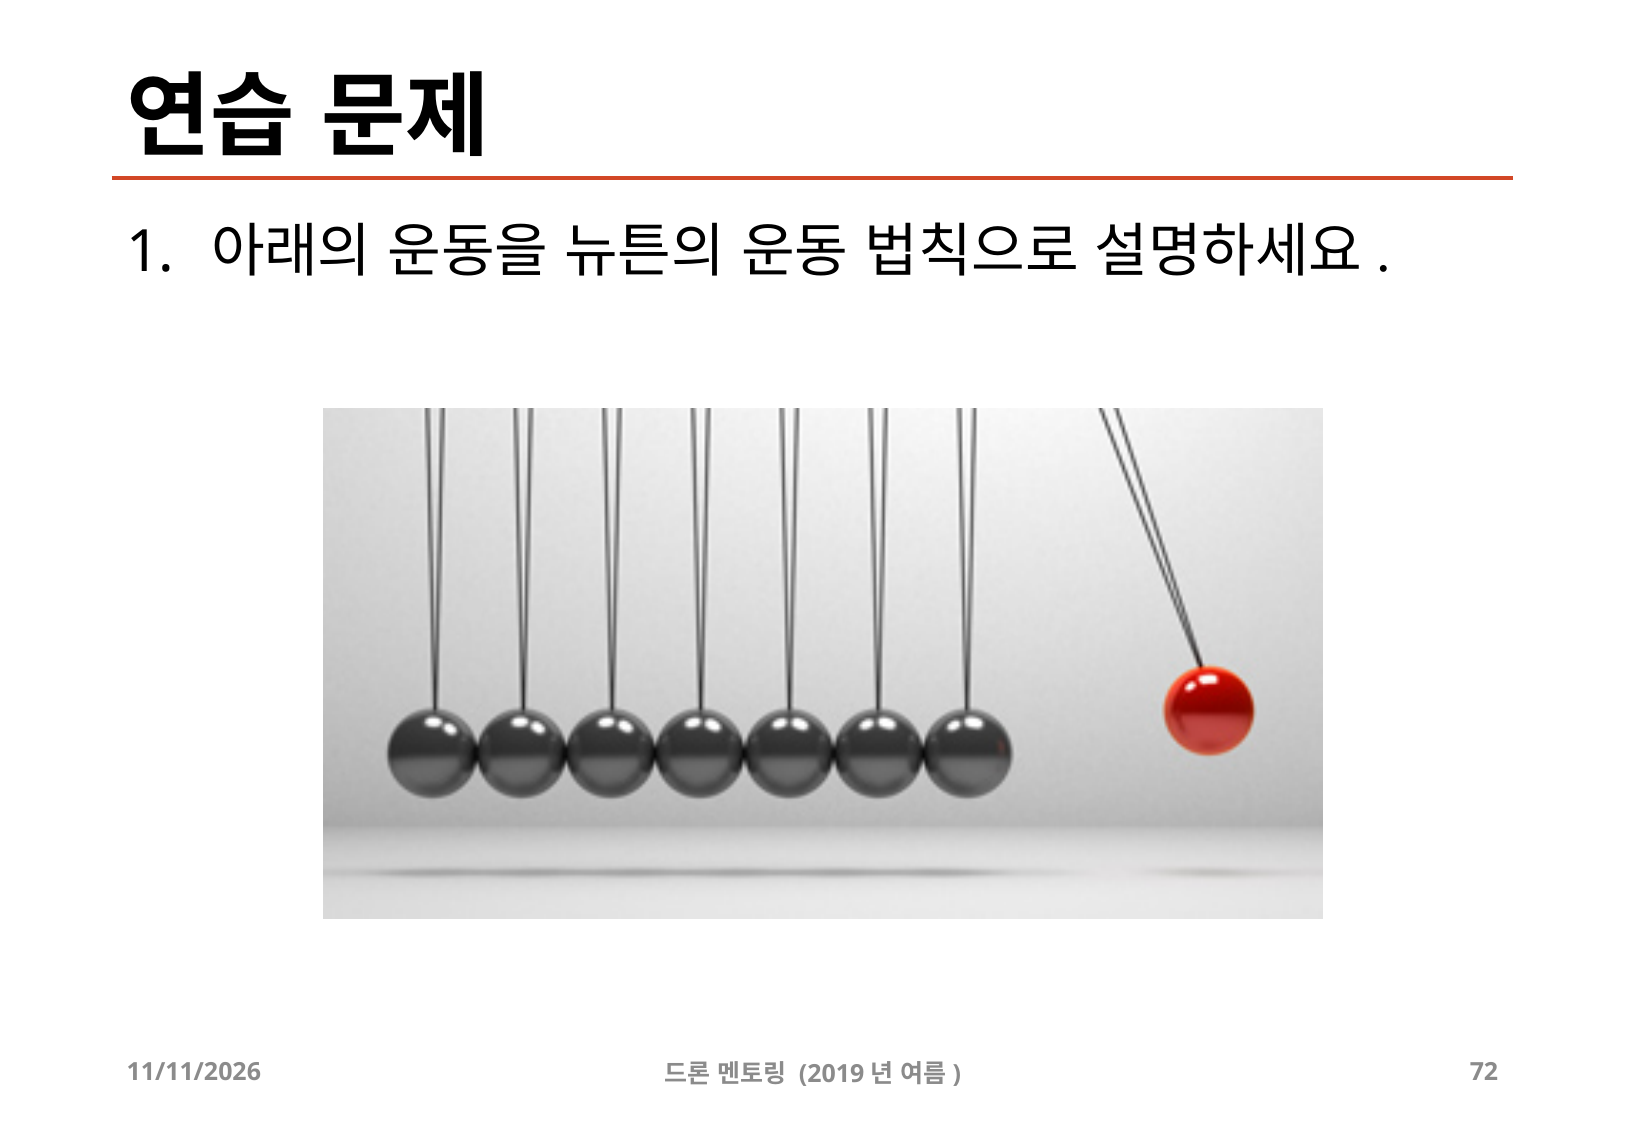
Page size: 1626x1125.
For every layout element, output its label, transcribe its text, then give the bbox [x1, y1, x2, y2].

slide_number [111, 1042, 303, 1103]
picture [323, 408, 1323, 919]
footer 드론 멘토링 (2019년 여름) [538, 1042, 1087, 1103]
list 아래의 운동을 뉴튼의 운동 법칙으로 설명하세요. [111, 205, 1514, 360]
slide_number 72 [1433, 1042, 1514, 1103]
title 연습 문제 [111, 59, 1514, 179]
